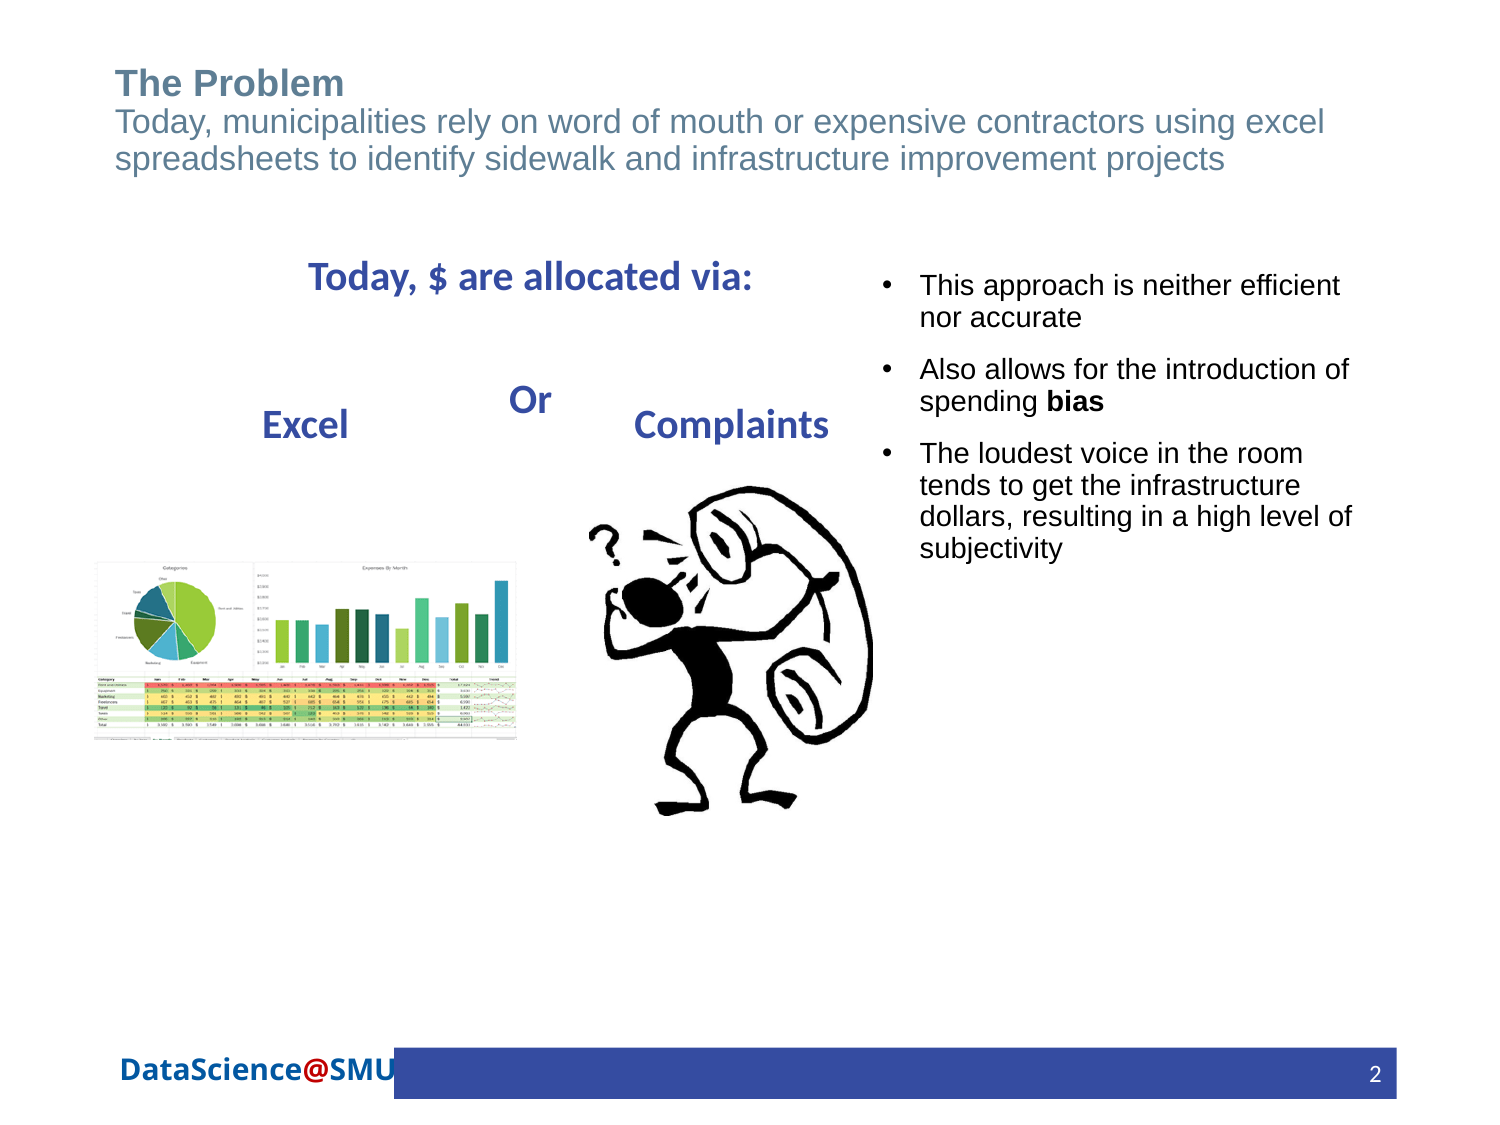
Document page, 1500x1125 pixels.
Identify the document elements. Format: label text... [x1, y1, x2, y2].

text_box Complaints [487, 396, 978, 447]
picture [94, 561, 517, 740]
slide_number 2 [1059, 1042, 1397, 1103]
title The Problem Today, municipalities rely on word of mouth or expensive contractors using excel spreadsheets to identify sidewalk and infrastructure improvement projects [99, 53, 1397, 186]
picture [589, 485, 873, 816]
text_box Excel [60, 396, 487, 447]
text_box Or [285, 372, 776, 423]
list This approach is neither efficient nor accurate Also allows for the introduction of spending bias The loudest voice in the room tends to get the infrastructure dollars, resulting in a high level of subjectivity [866, 263, 1397, 1013]
text_box Today, $ are allocated via: [285, 248, 776, 299]
